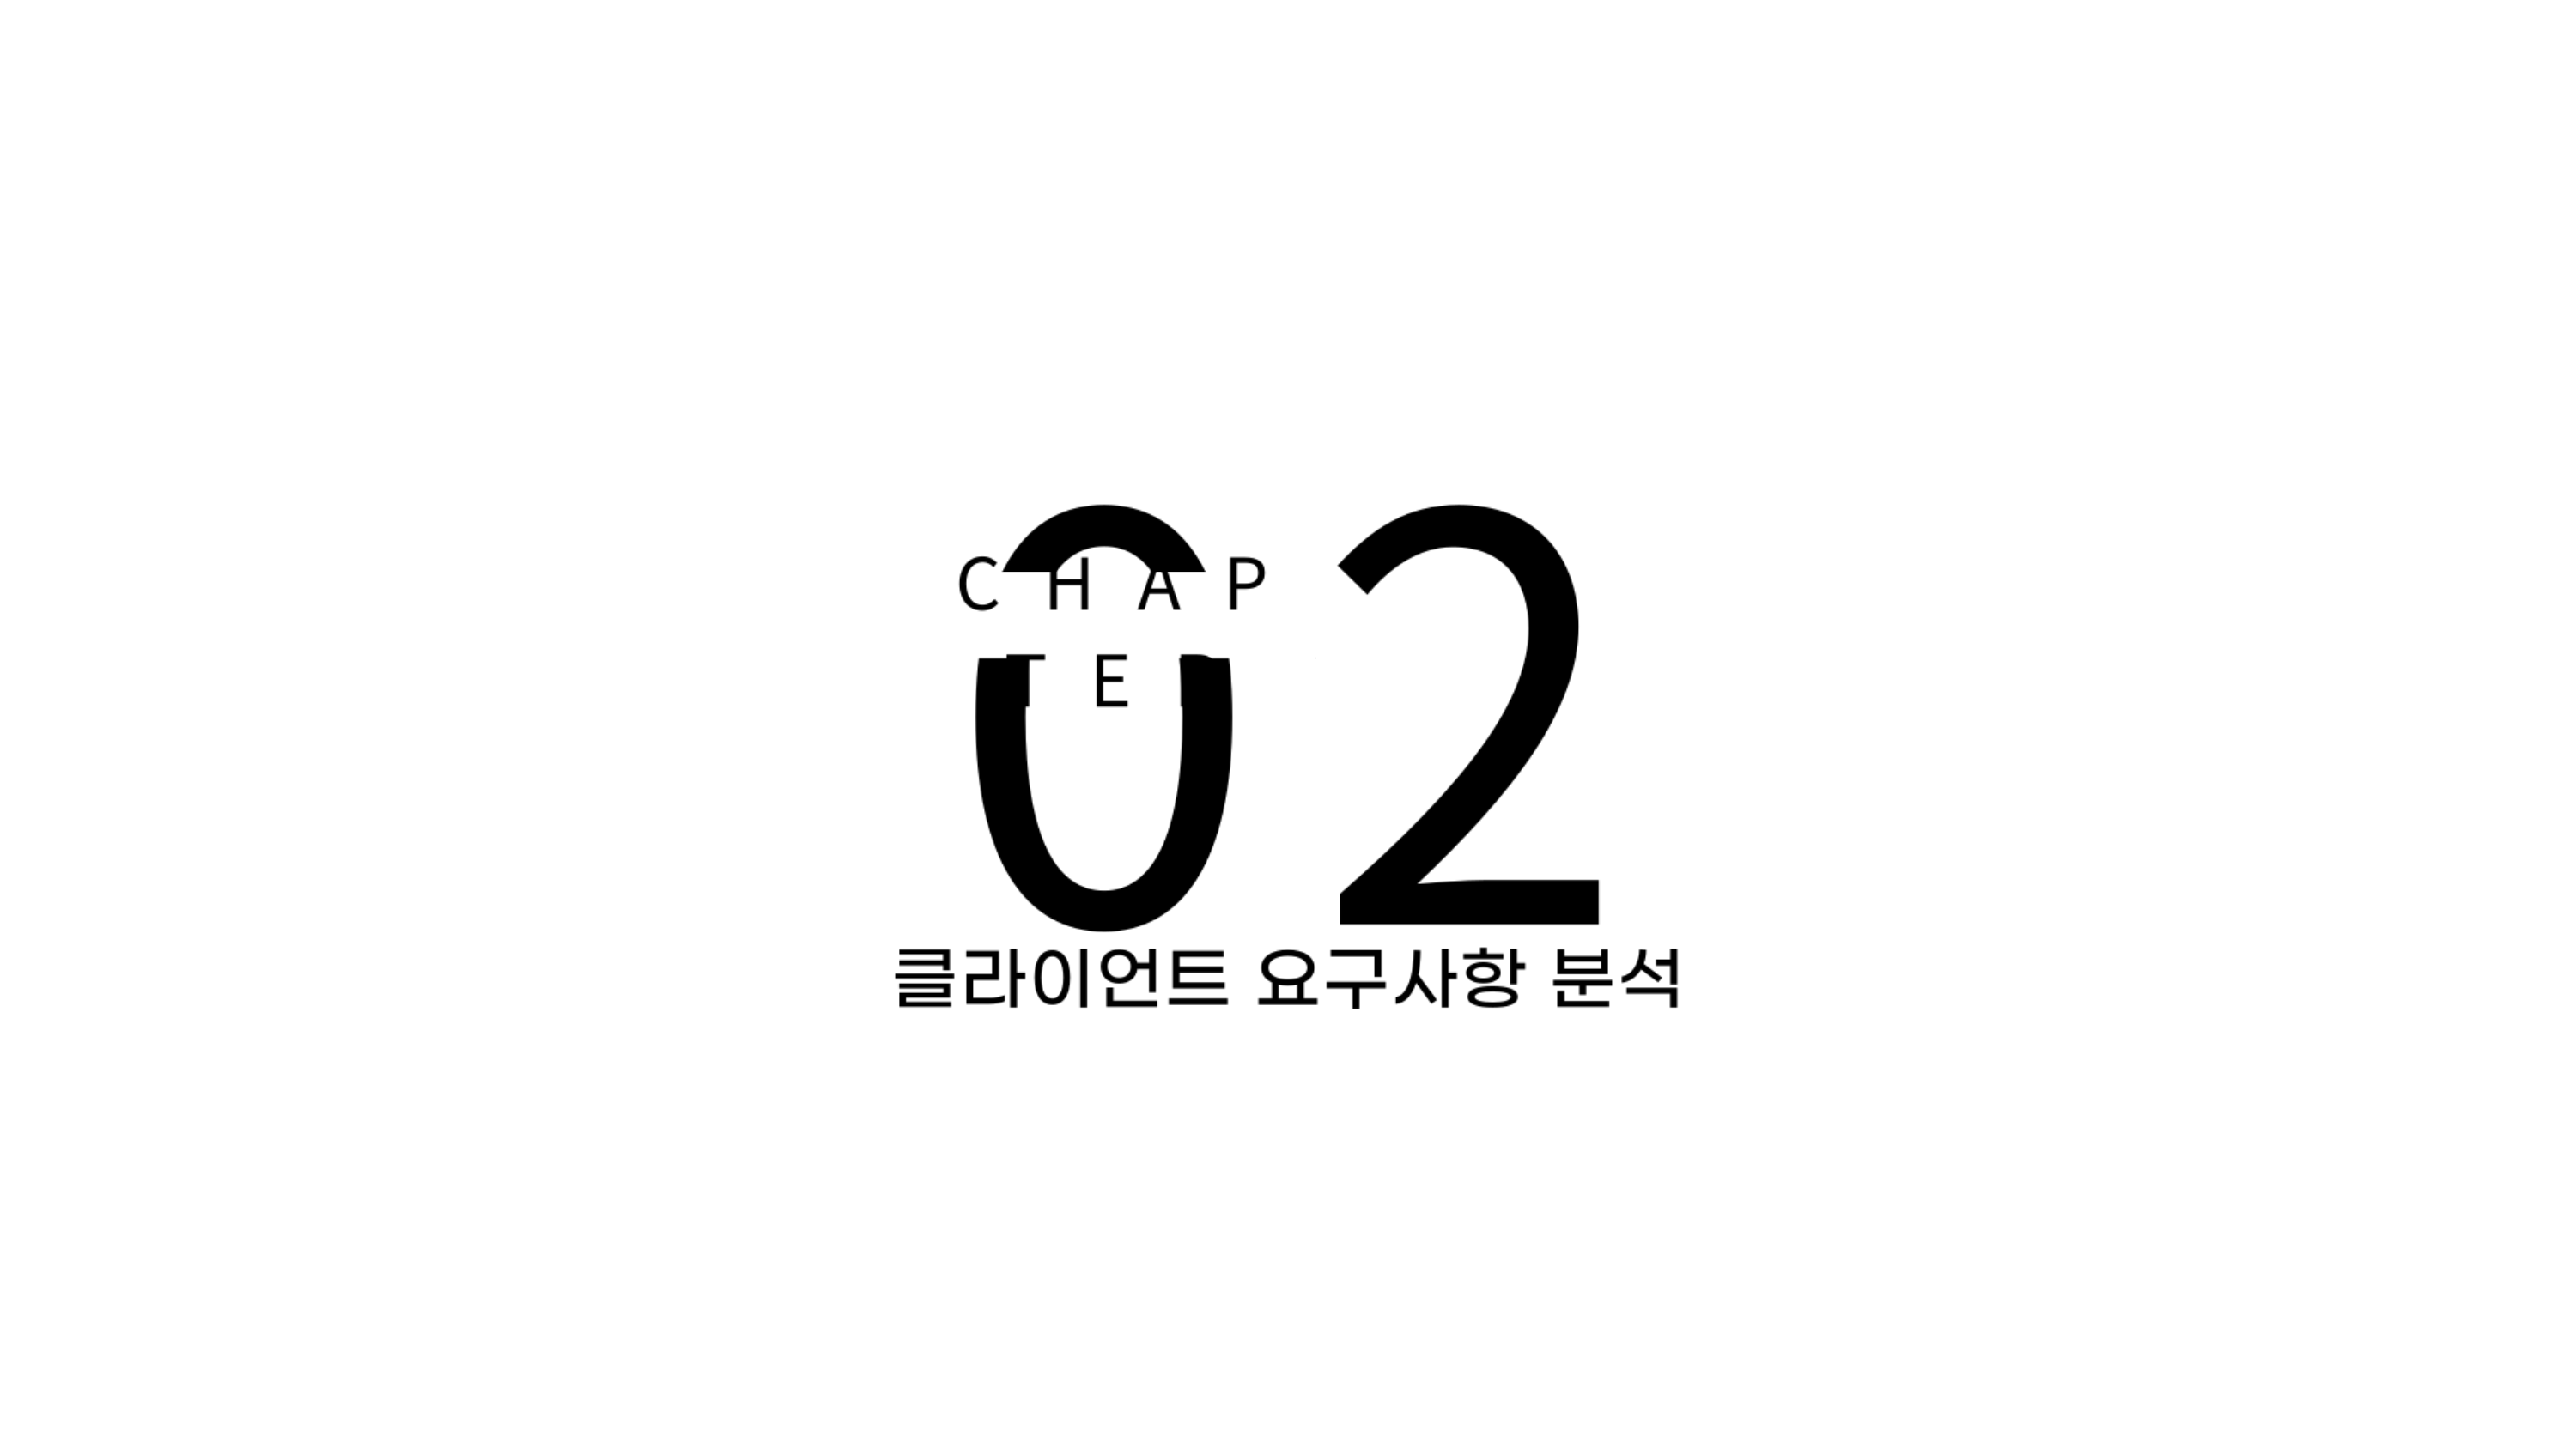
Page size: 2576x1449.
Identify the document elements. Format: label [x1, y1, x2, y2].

text_box [907, 530, 1317, 727]
picture [502, 210, 1880, 1223]
